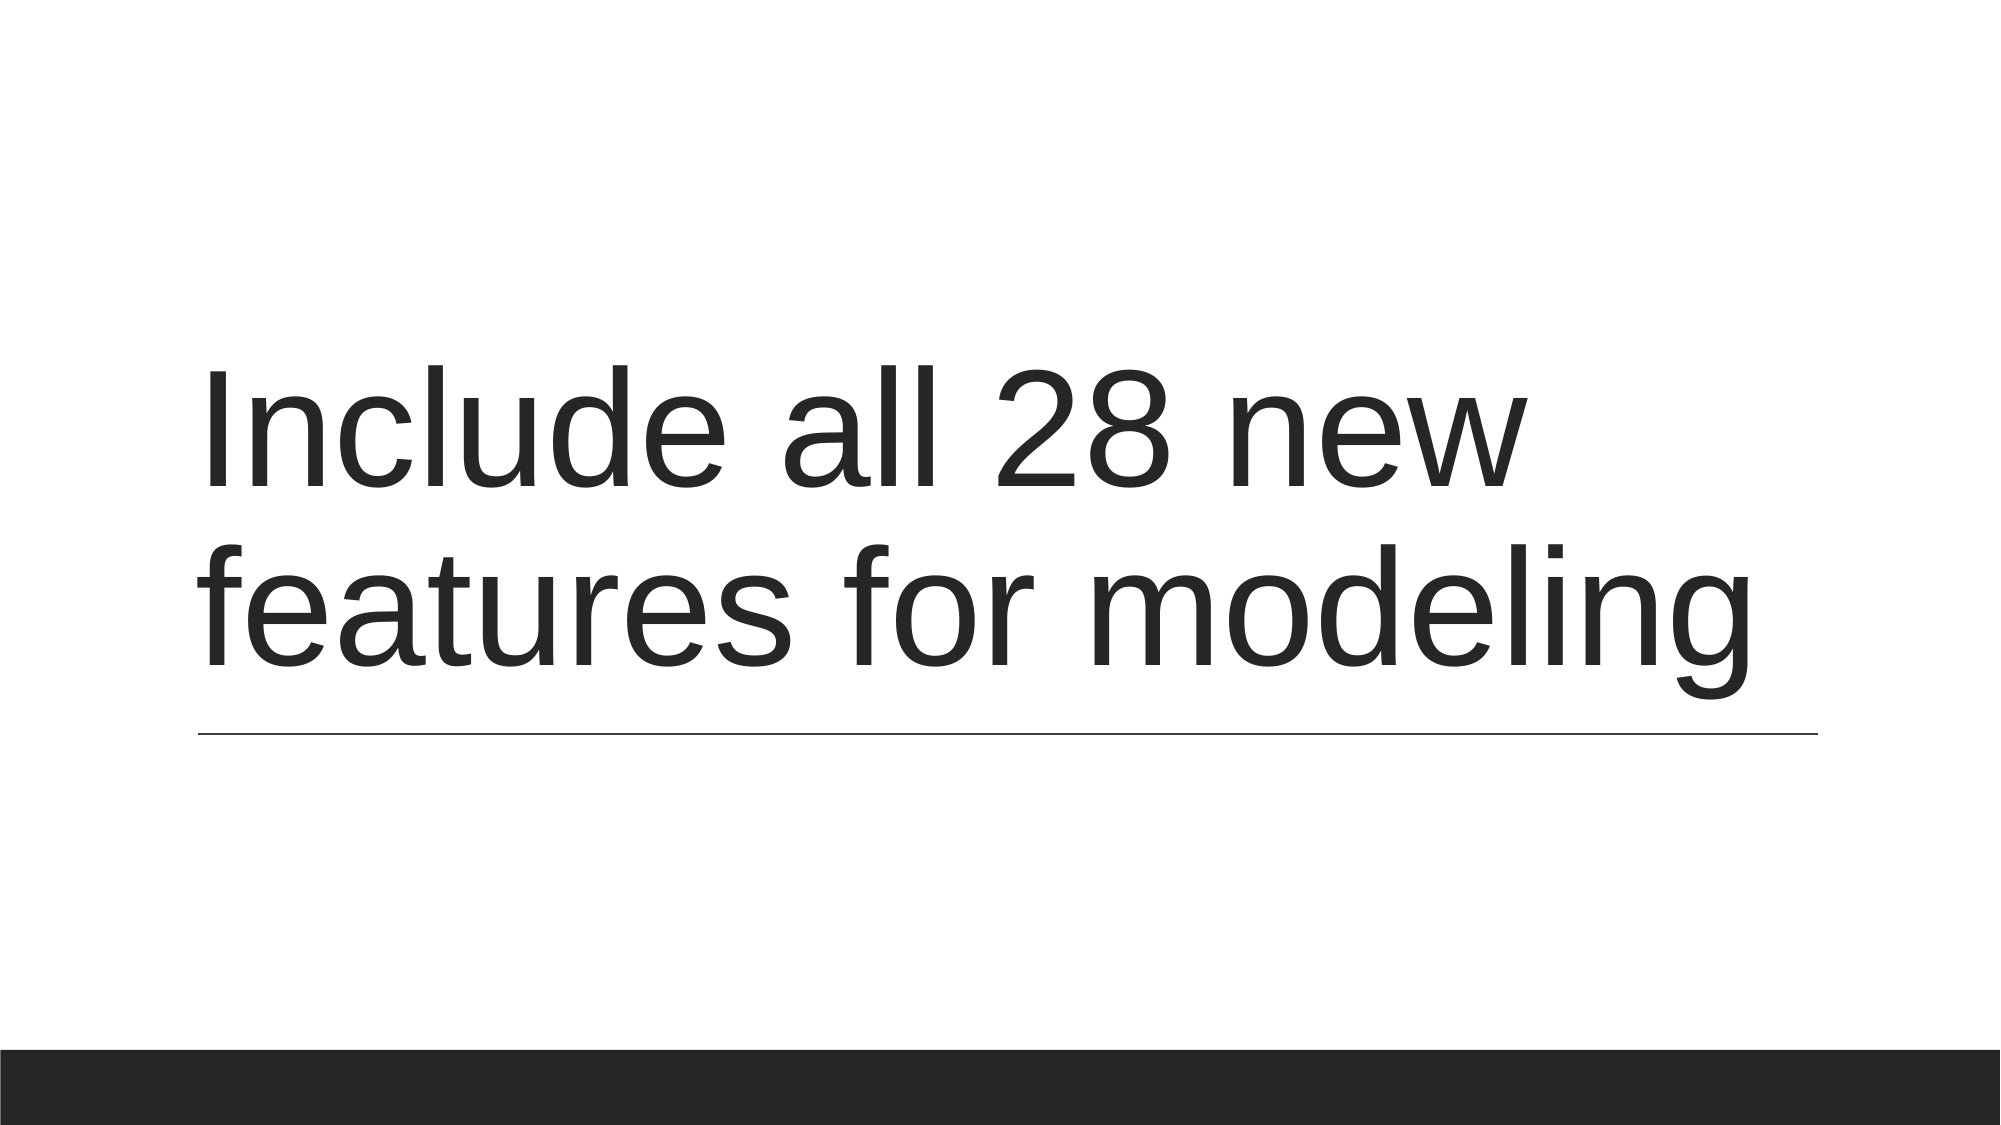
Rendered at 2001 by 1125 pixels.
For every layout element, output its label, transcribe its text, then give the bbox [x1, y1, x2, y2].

title Include all 28 new features for modeling [180, 124, 1830, 710]
